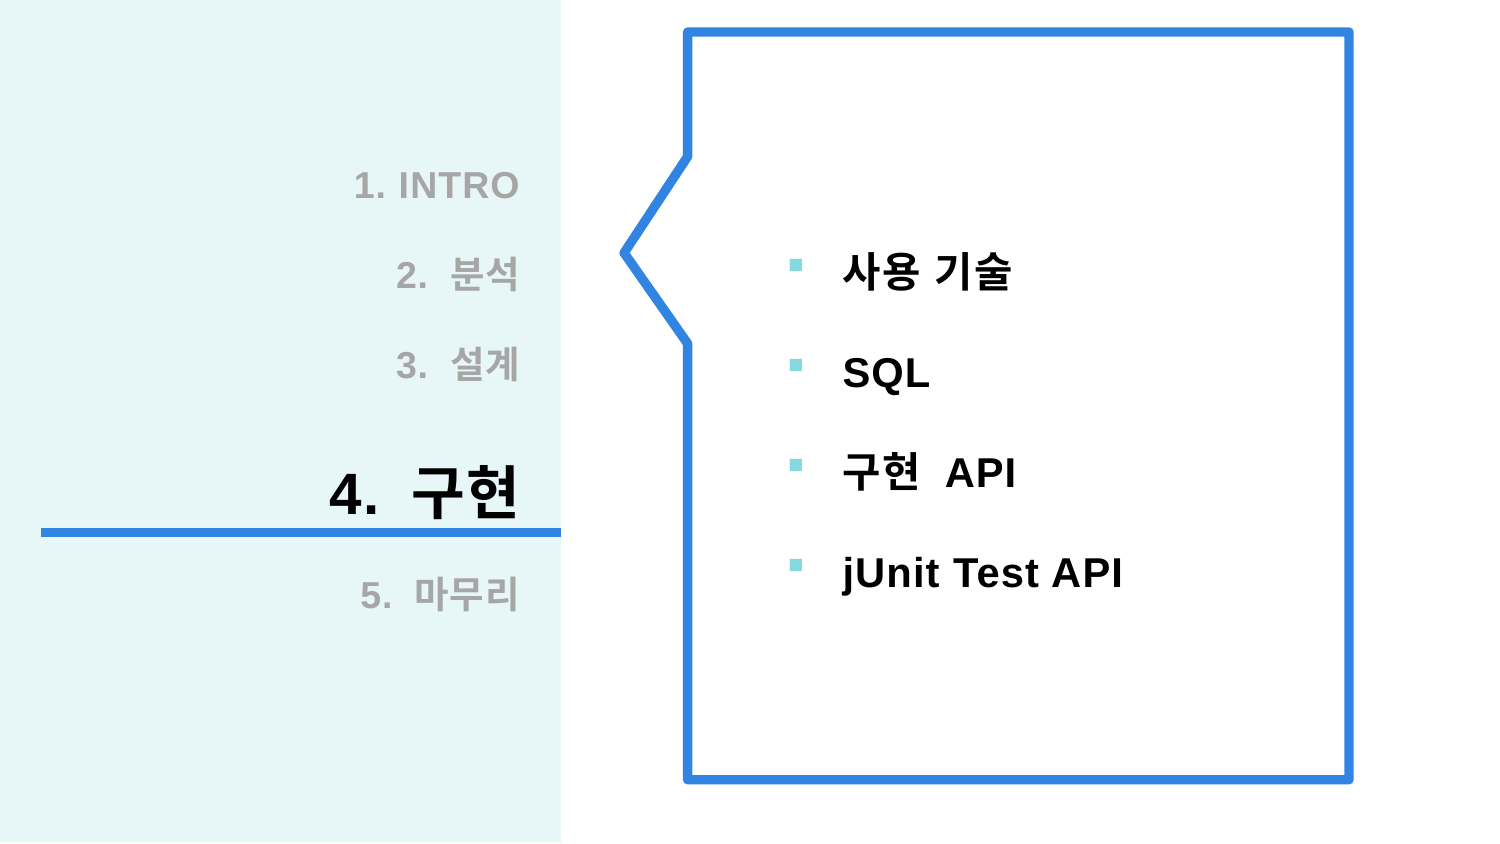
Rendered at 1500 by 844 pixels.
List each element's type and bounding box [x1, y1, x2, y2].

text_box [0, 0, 562, 843]
text_box [687, 31, 1350, 780]
